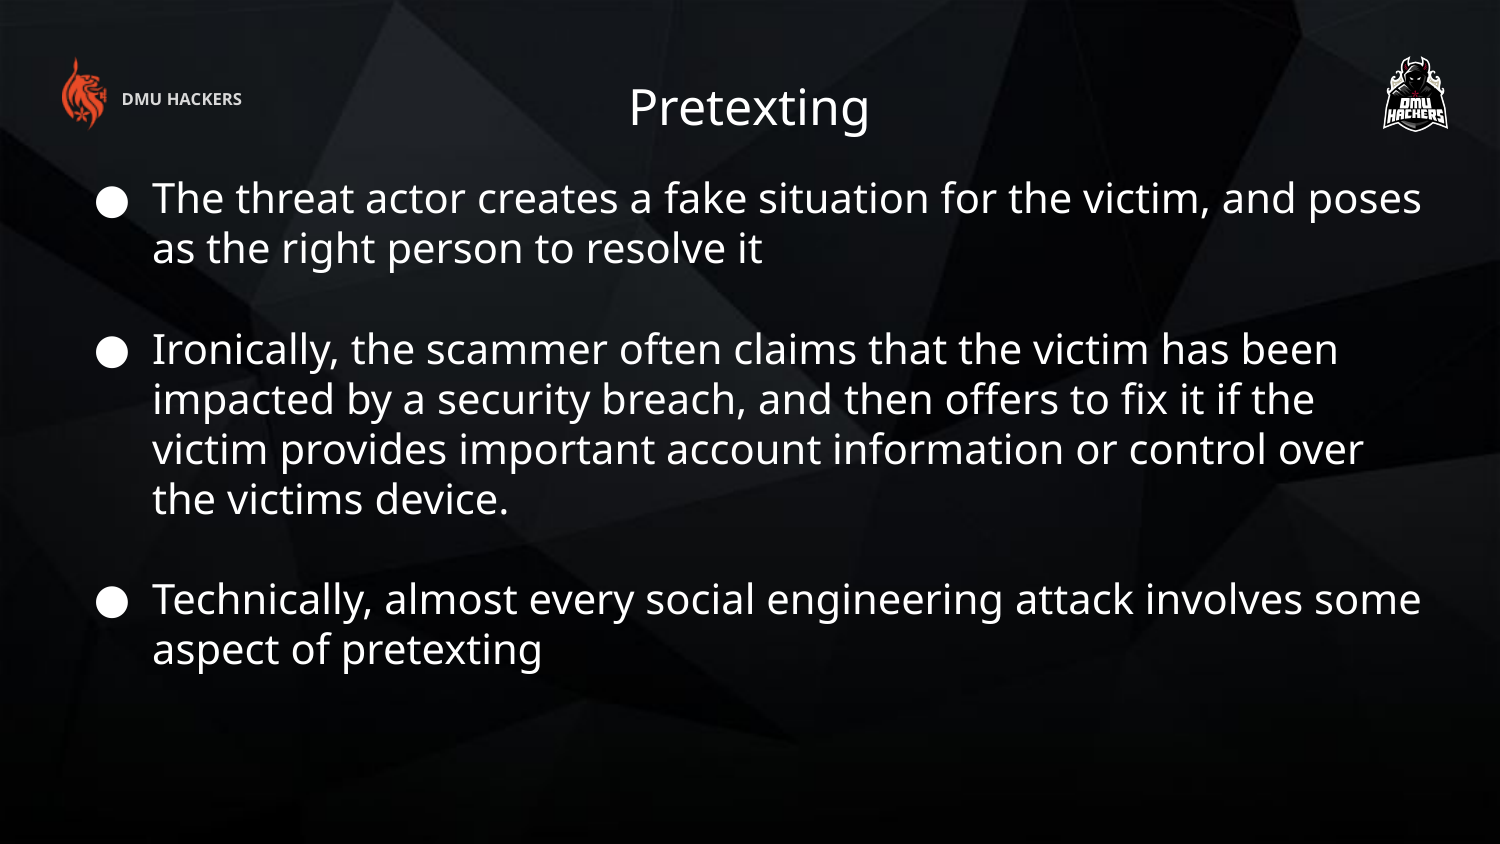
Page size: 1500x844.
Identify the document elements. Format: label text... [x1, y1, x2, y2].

text_box DMU HACKERS [121, 80, 305, 109]
picture [0, 0, 1500, 844]
text_box The threat actor creates a fake situation for the victim, and poses as the right person to resolve it Ironically, the scammer often claims that the victim has been impacted by a security breach, and then offers to fix it if the victim provides important account information or control over the victims device. Technically, almost every social engineering attack involves some aspect of pretexting [62, 157, 1448, 761]
text_box Pretexting [332, 60, 1168, 122]
text_box [1383, 56, 1448, 132]
text_box [62, 56, 107, 132]
